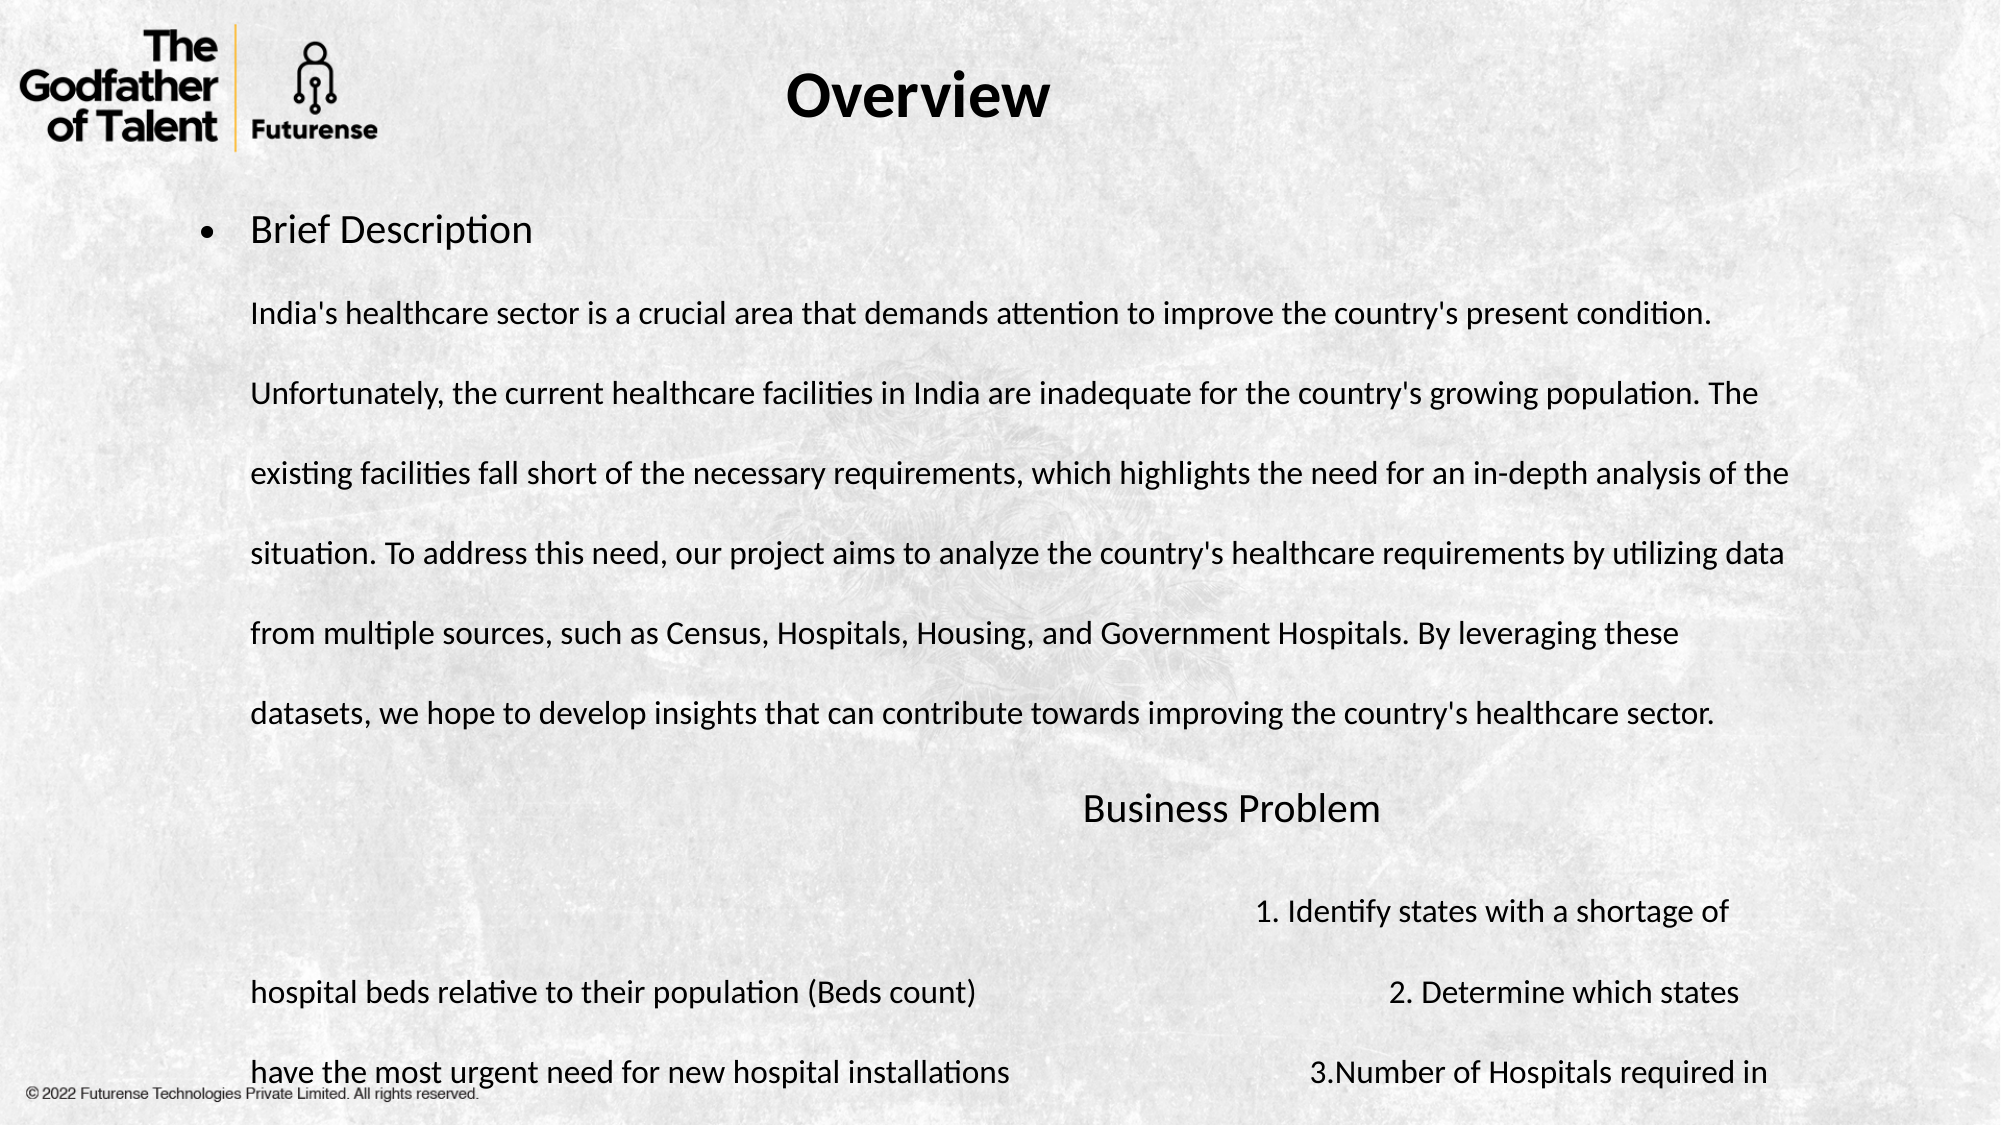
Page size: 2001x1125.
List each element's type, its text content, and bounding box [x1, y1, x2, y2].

text_box Overview [771, 37, 1353, 139]
text_box Brief Description India's healthcare sector is a crucial area that demands attention to improve the country's present condition. Unfortunately, the current healthcare facilities in India are inadequate for the country's growing population. The existing facilities fall short of the necessary requirements, which highlights the need for an in-depth analysis of the situation. To address this need, our project aims to analyze the country's healthcare requirements by utilizing data from multiple sources, such as Census, Hospitals, Housing, and Government Hospitals. By leveraging these datasets, we hope to develop insights that can contribute towards improving the country's healthcare sector. Business Problem 1. Identify states with a shortage of hospital beds relative to their population (Beds count) 2. Determine which states have the most urgent need for new hospital installations 3.Number of Hospitals required in each state to meet the WHO standards [179, 144, 1821, 1125]
picture [0, 0, 2001, 1125]
